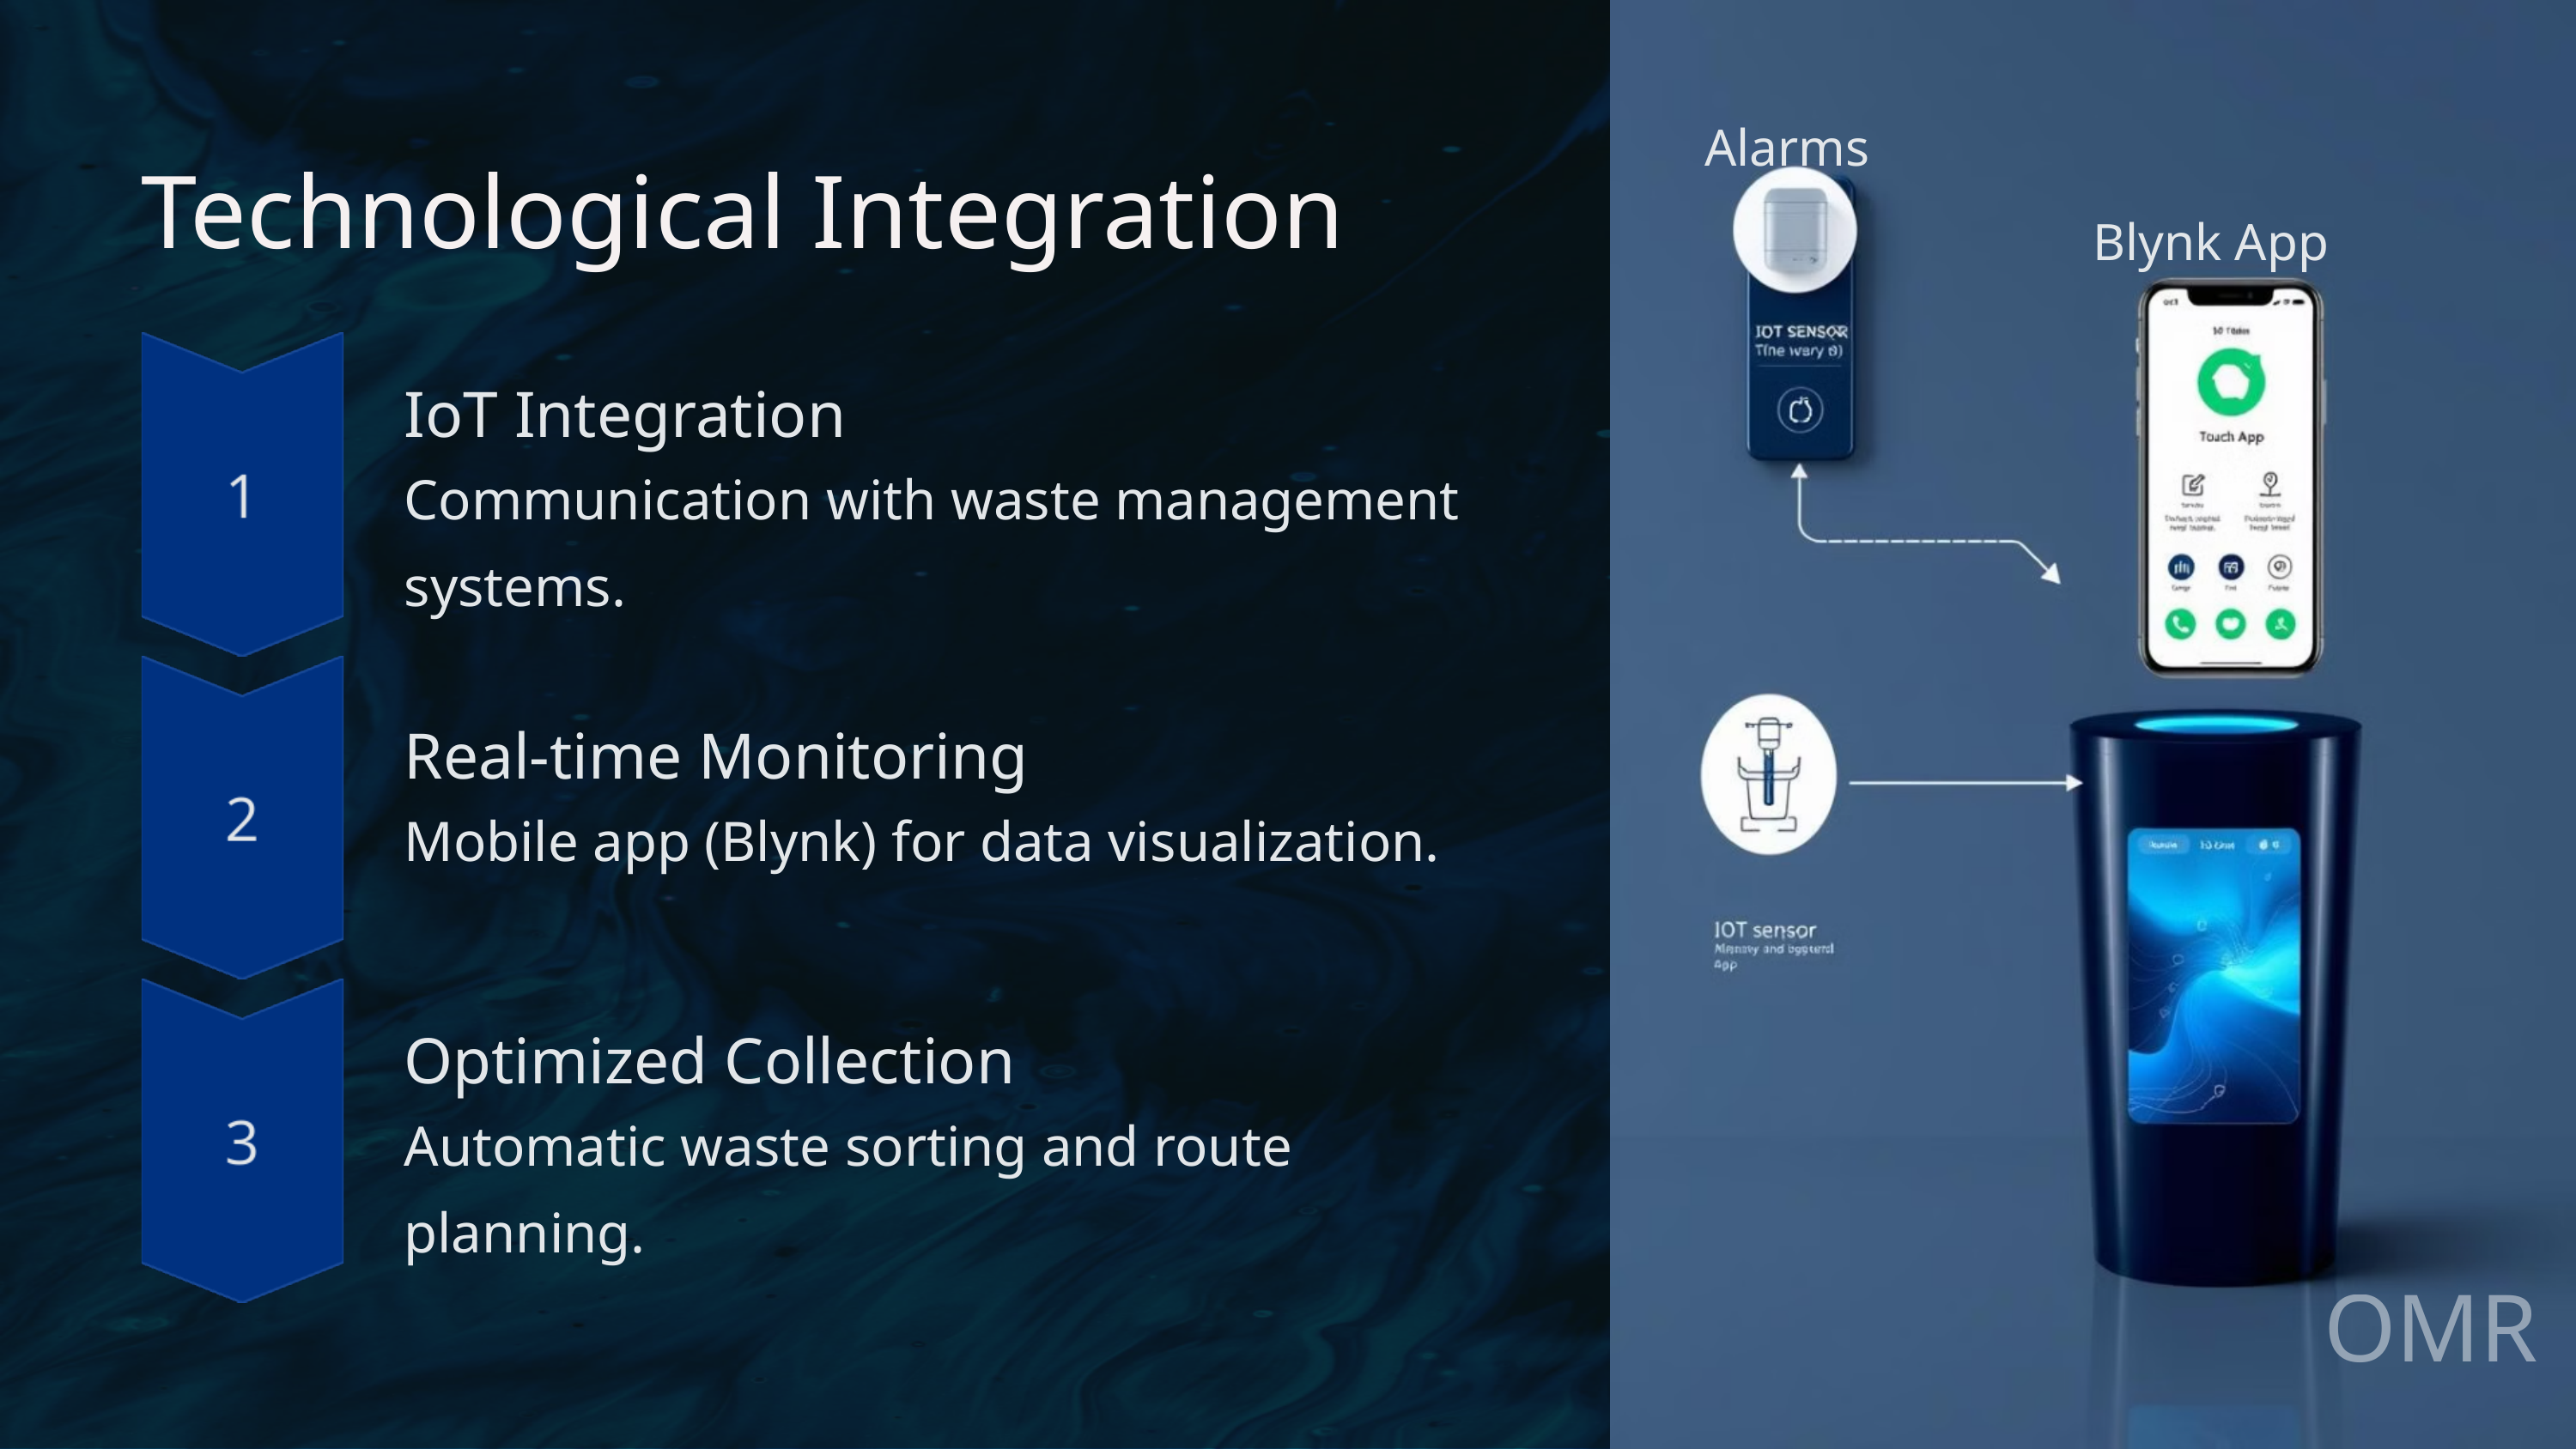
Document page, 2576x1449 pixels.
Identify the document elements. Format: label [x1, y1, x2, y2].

text_box [0, 0, 2576, 1449]
